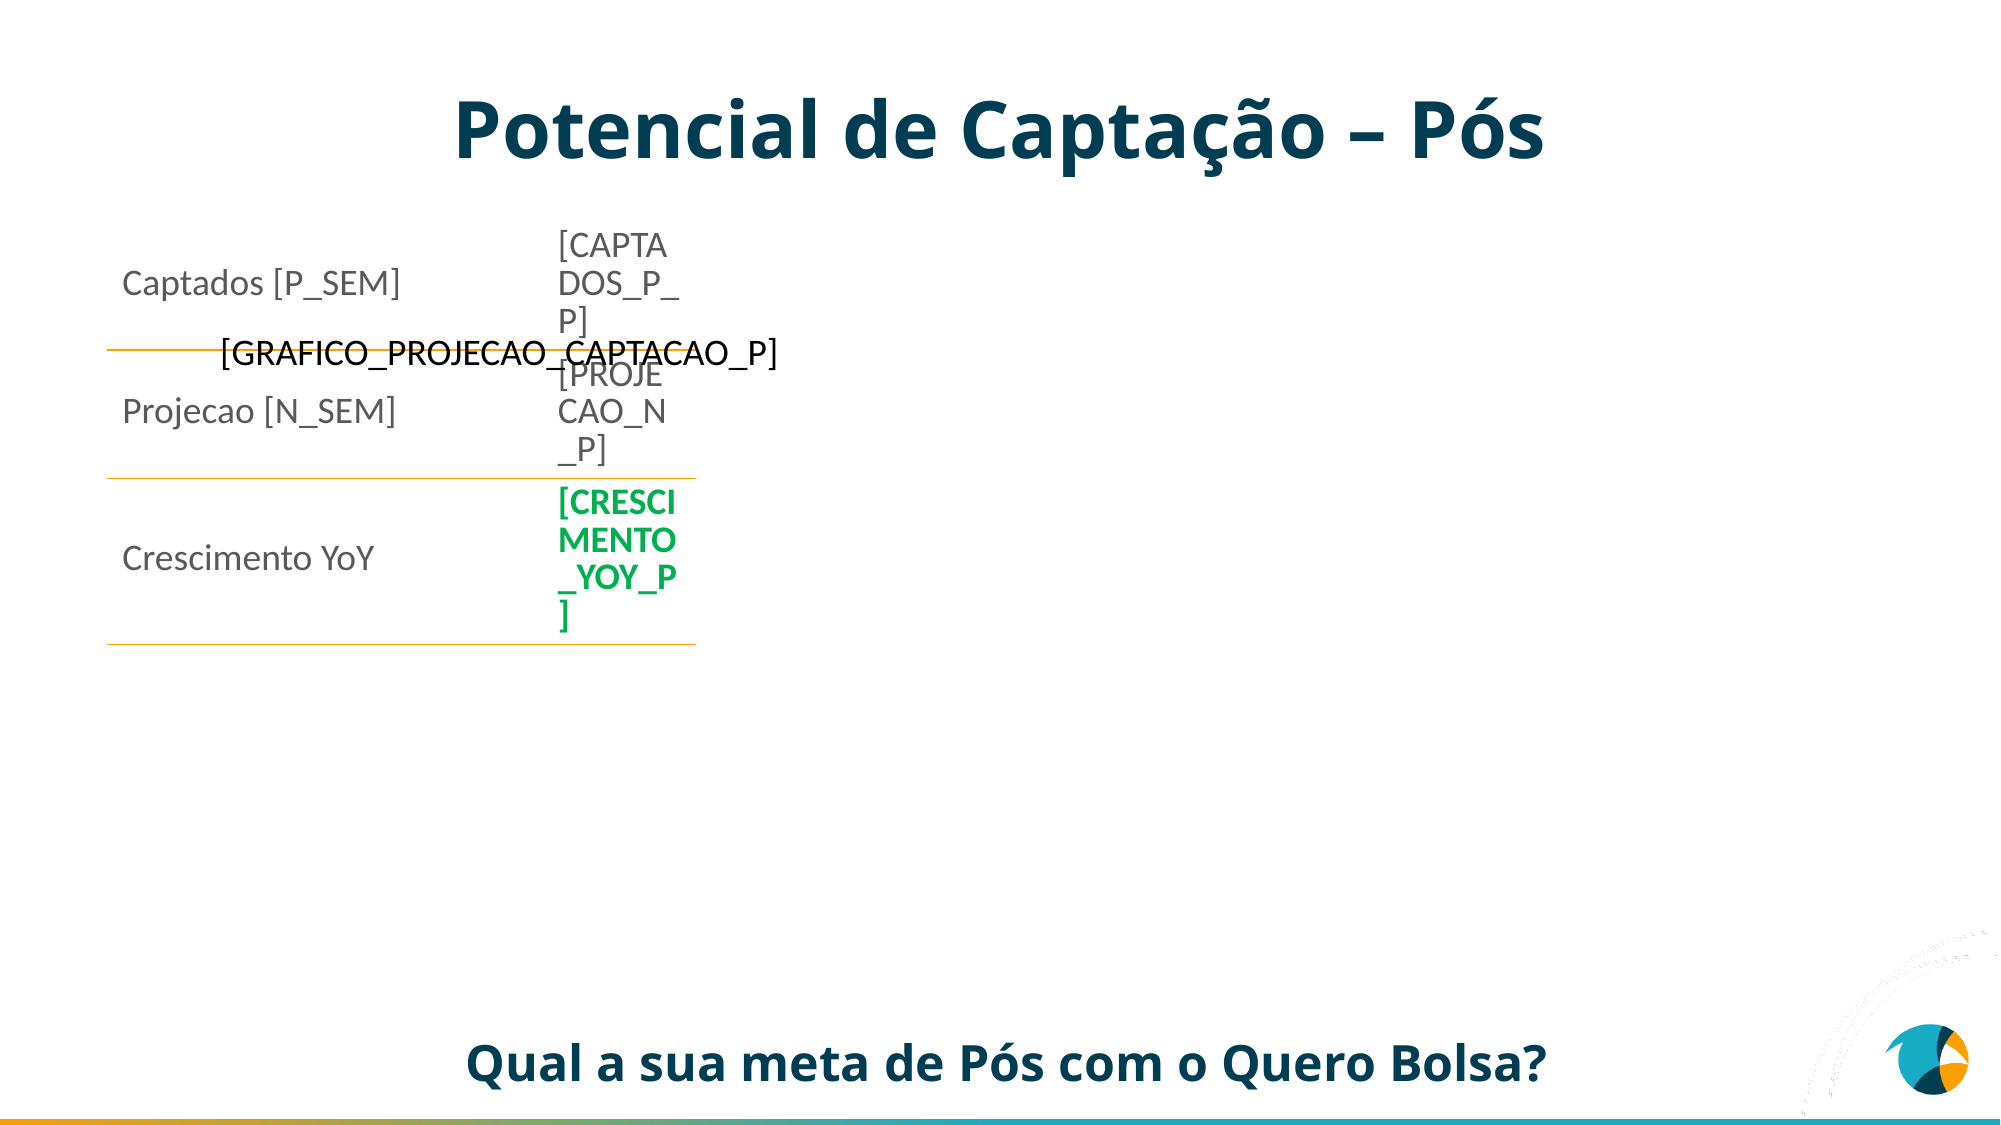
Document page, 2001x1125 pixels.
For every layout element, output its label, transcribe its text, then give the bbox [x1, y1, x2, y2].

text_box Qual a sua meta de Pós com o Quero Bolsa? [71, 1011, 1801, 1099]
table_header [CAPTADOS_P_P] [543, 222, 696, 320]
table_cell Projecao [N_SEM] [107, 351, 543, 478]
picture [1801, 930, 1997, 1125]
text_box [0, 1119, 1801, 1125]
text_box Potencial de Captação – Pós [63, 69, 1936, 200]
text_box [118, 202, 1882, 267]
text_box [GRAFICO_PROJECAO_CAPTACAO_P] [205, 320, 816, 380]
table_header Captados [P_SEM] [107, 222, 543, 349]
table_cell [CRESCIMENTO_YOY_P] [543, 479, 696, 644]
table_cell [PROJECAO_N_P] [543, 380, 696, 478]
table_cell Crescimento YoY [107, 479, 543, 644]
